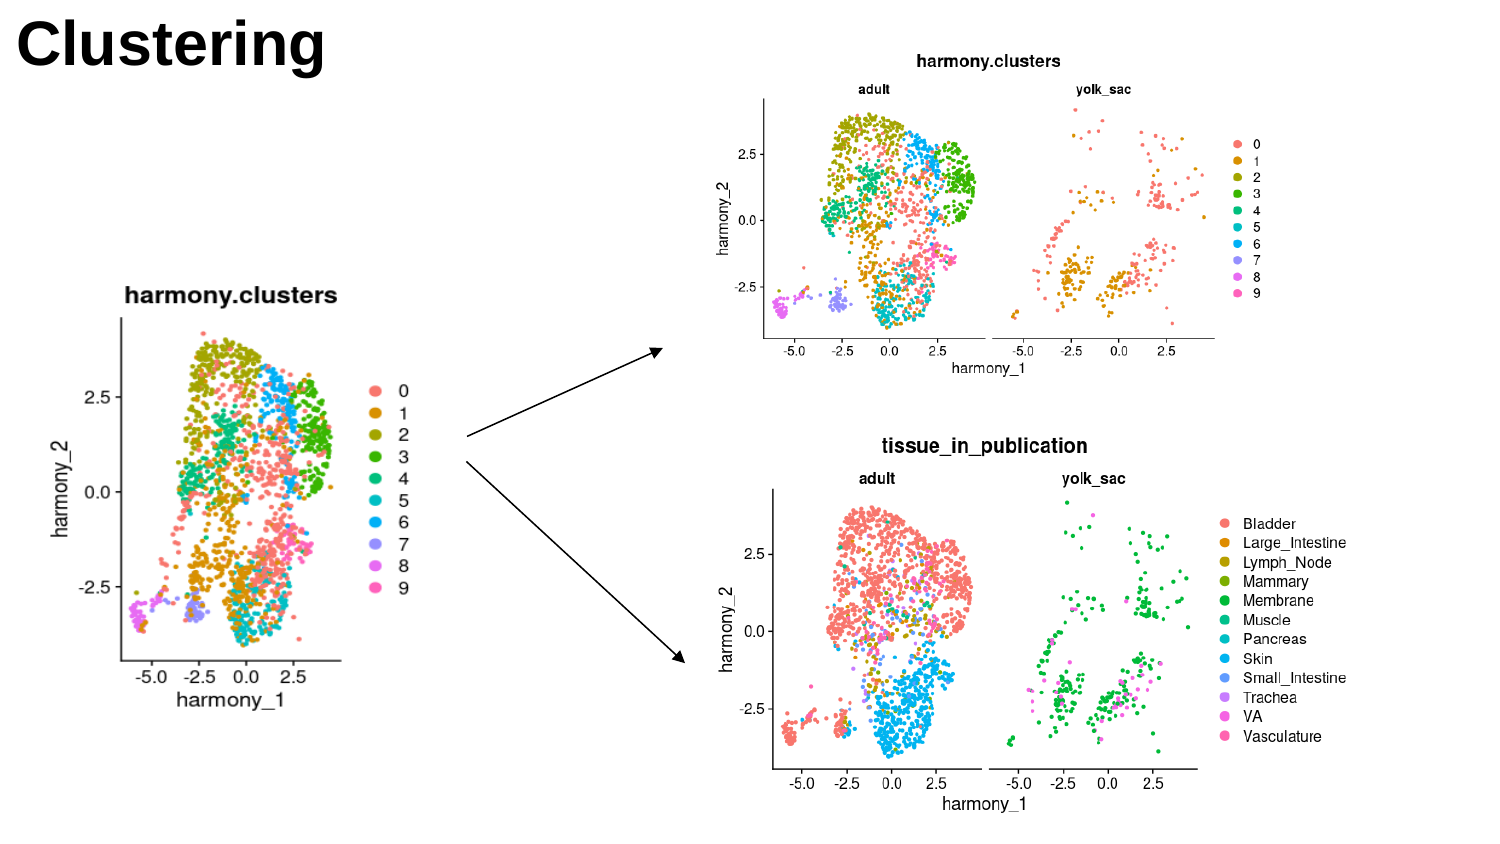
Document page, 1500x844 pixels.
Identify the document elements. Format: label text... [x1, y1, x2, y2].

picture [36, 277, 450, 720]
picture [701, 421, 1362, 829]
title Clustering [1, 0, 1399, 82]
picture [701, 40, 1275, 390]
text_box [466, 347, 664, 437]
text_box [466, 461, 686, 664]
